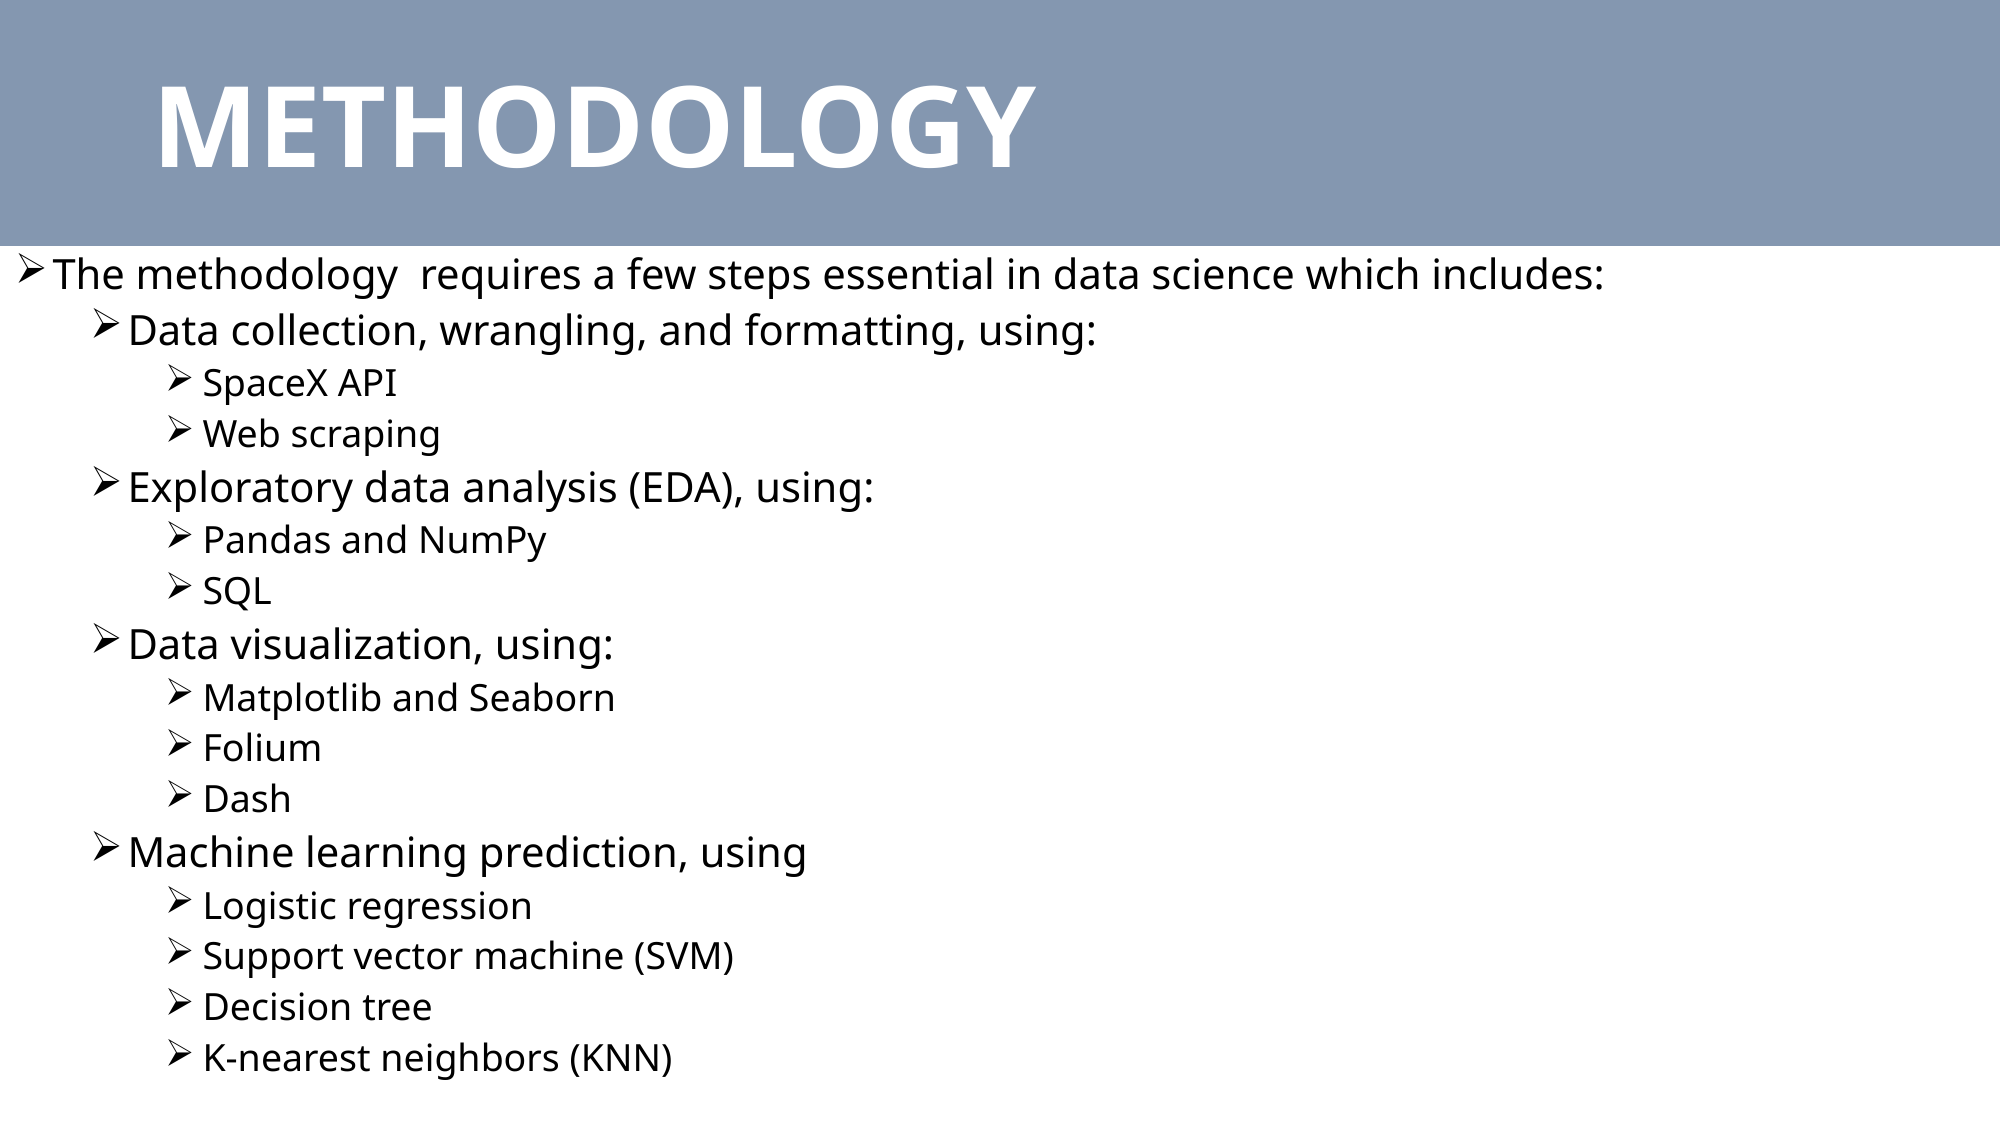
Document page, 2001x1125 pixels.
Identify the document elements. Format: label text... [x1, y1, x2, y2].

text_box METHODOLOGY [137, 49, 1724, 213]
text_box [0, 0, 2000, 247]
list The methodology requires a few steps essential in data science which includes: Data collection, wrangling, and formatting, using: SpaceX API Web scraping Exploratory data analysis (EDA), using: Pandas and NumPy SQL Data visualization, using: Matplotlib and Seaborn Folium Dash Machine learning prediction, using Logistic regression Support vector machine (SVM) Decision tree K-nearest neighbors (KNN) [0, 247, 2000, 1125]
